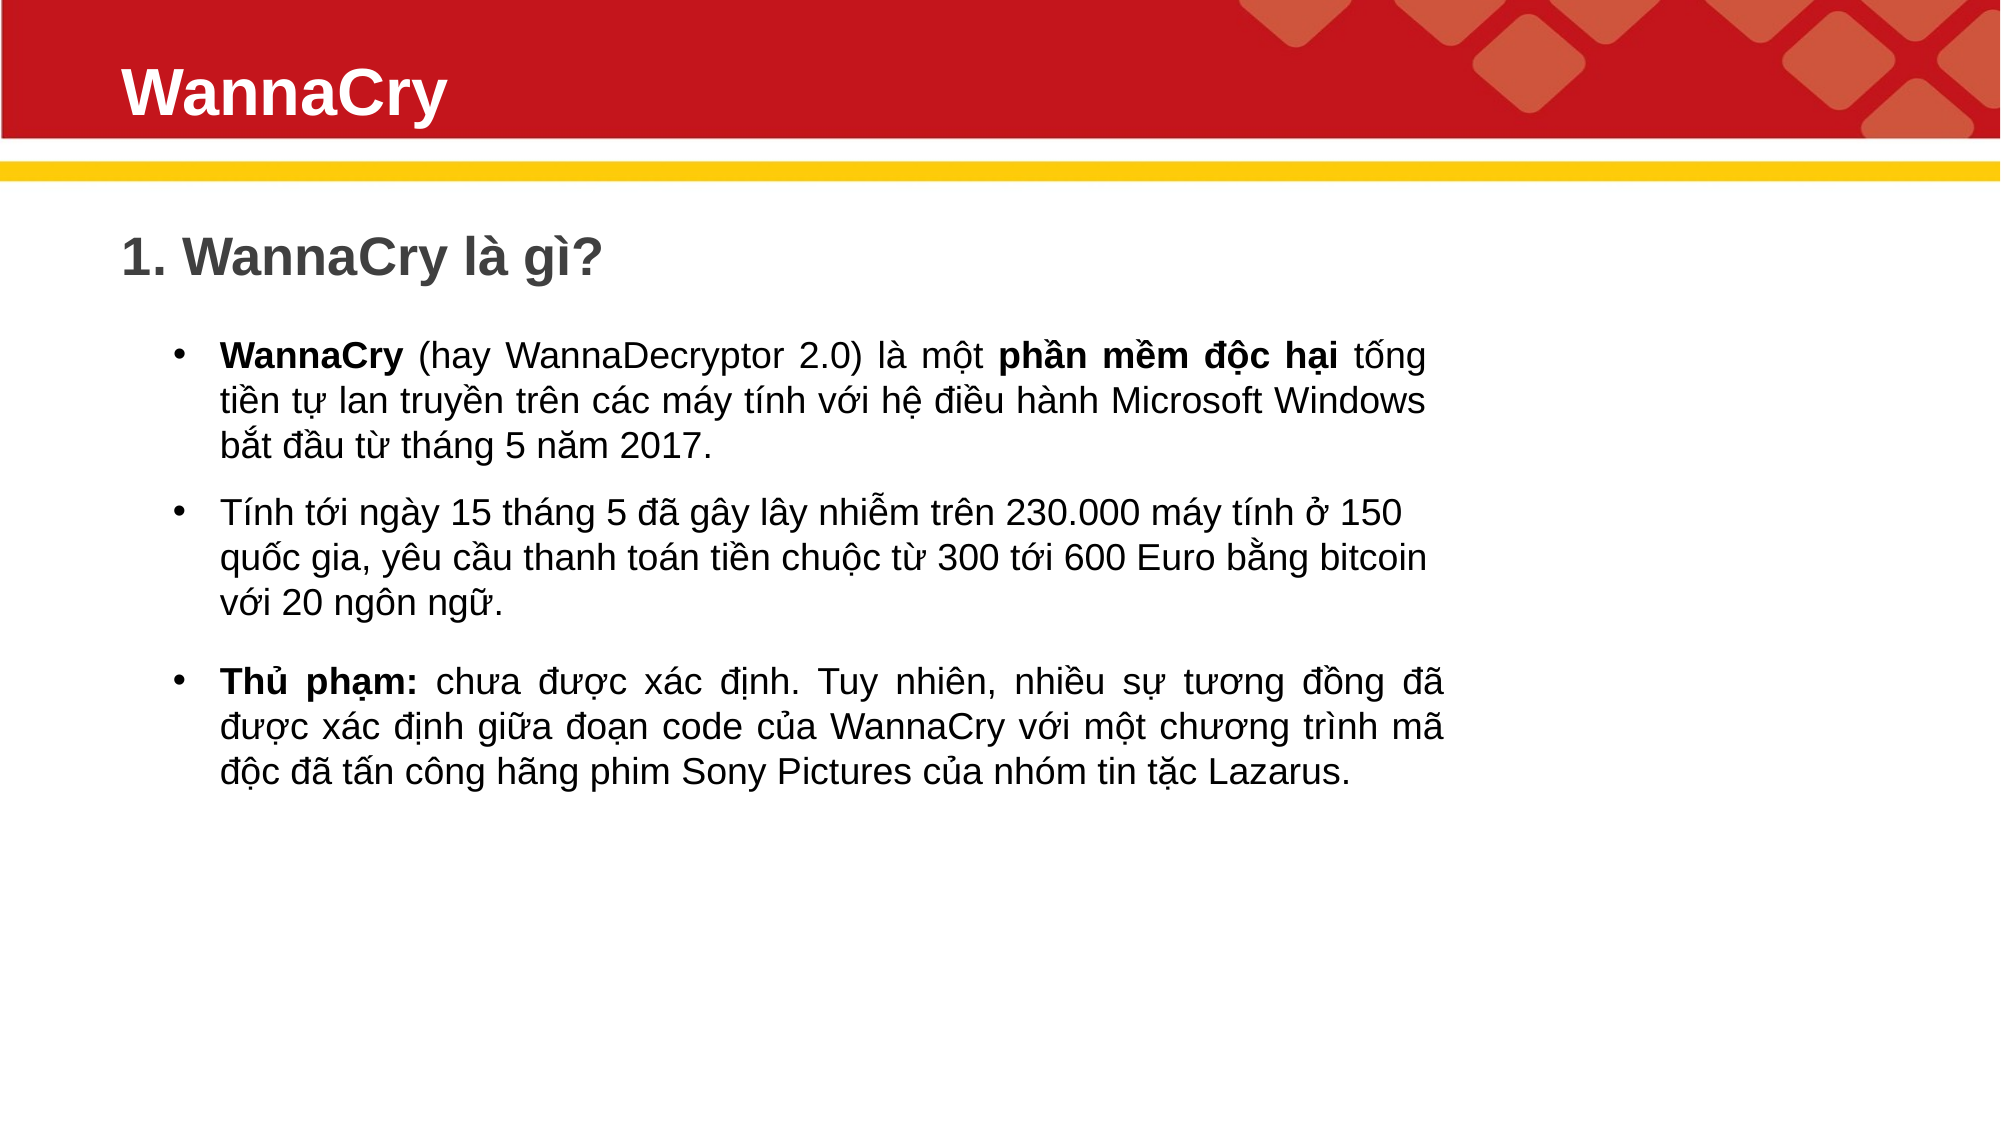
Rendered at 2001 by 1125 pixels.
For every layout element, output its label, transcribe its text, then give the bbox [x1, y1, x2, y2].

text_box Thủ phạm: chưa được xác định. Tuy nhiên, nhiều sự tương đồng đã được xác định giữa đoạn code của WannaCry với một chương trình mã độc đã tấn công hãng phim Sony Pictures của nhóm tin tặc Lazarus. [158, 649, 1459, 800]
text_box Tính tới ngày 15 tháng 5 đã gây lây nhiễm trên 230.000 máy tính ở 150 quốc gia, yêu cầu thanh toán tiền chuộc từ 300 tới 600 Euro bằng bitcoin với 20 ngôn ngữ. [158, 480, 1459, 630]
list 1. WannaCry là gì? [106, 220, 1863, 1025]
title WannaCry [106, 0, 1863, 204]
picture [0, 0, 2001, 1125]
text_box WannaCry (hay WannaDecryptor 2.0) là một phần mềm độc hại tống tiền tự lan truyền trên các máy tính với hệ điều hành Microsoft Windows bắt đầu từ tháng 5 năm 2017. [158, 323, 1442, 474]
